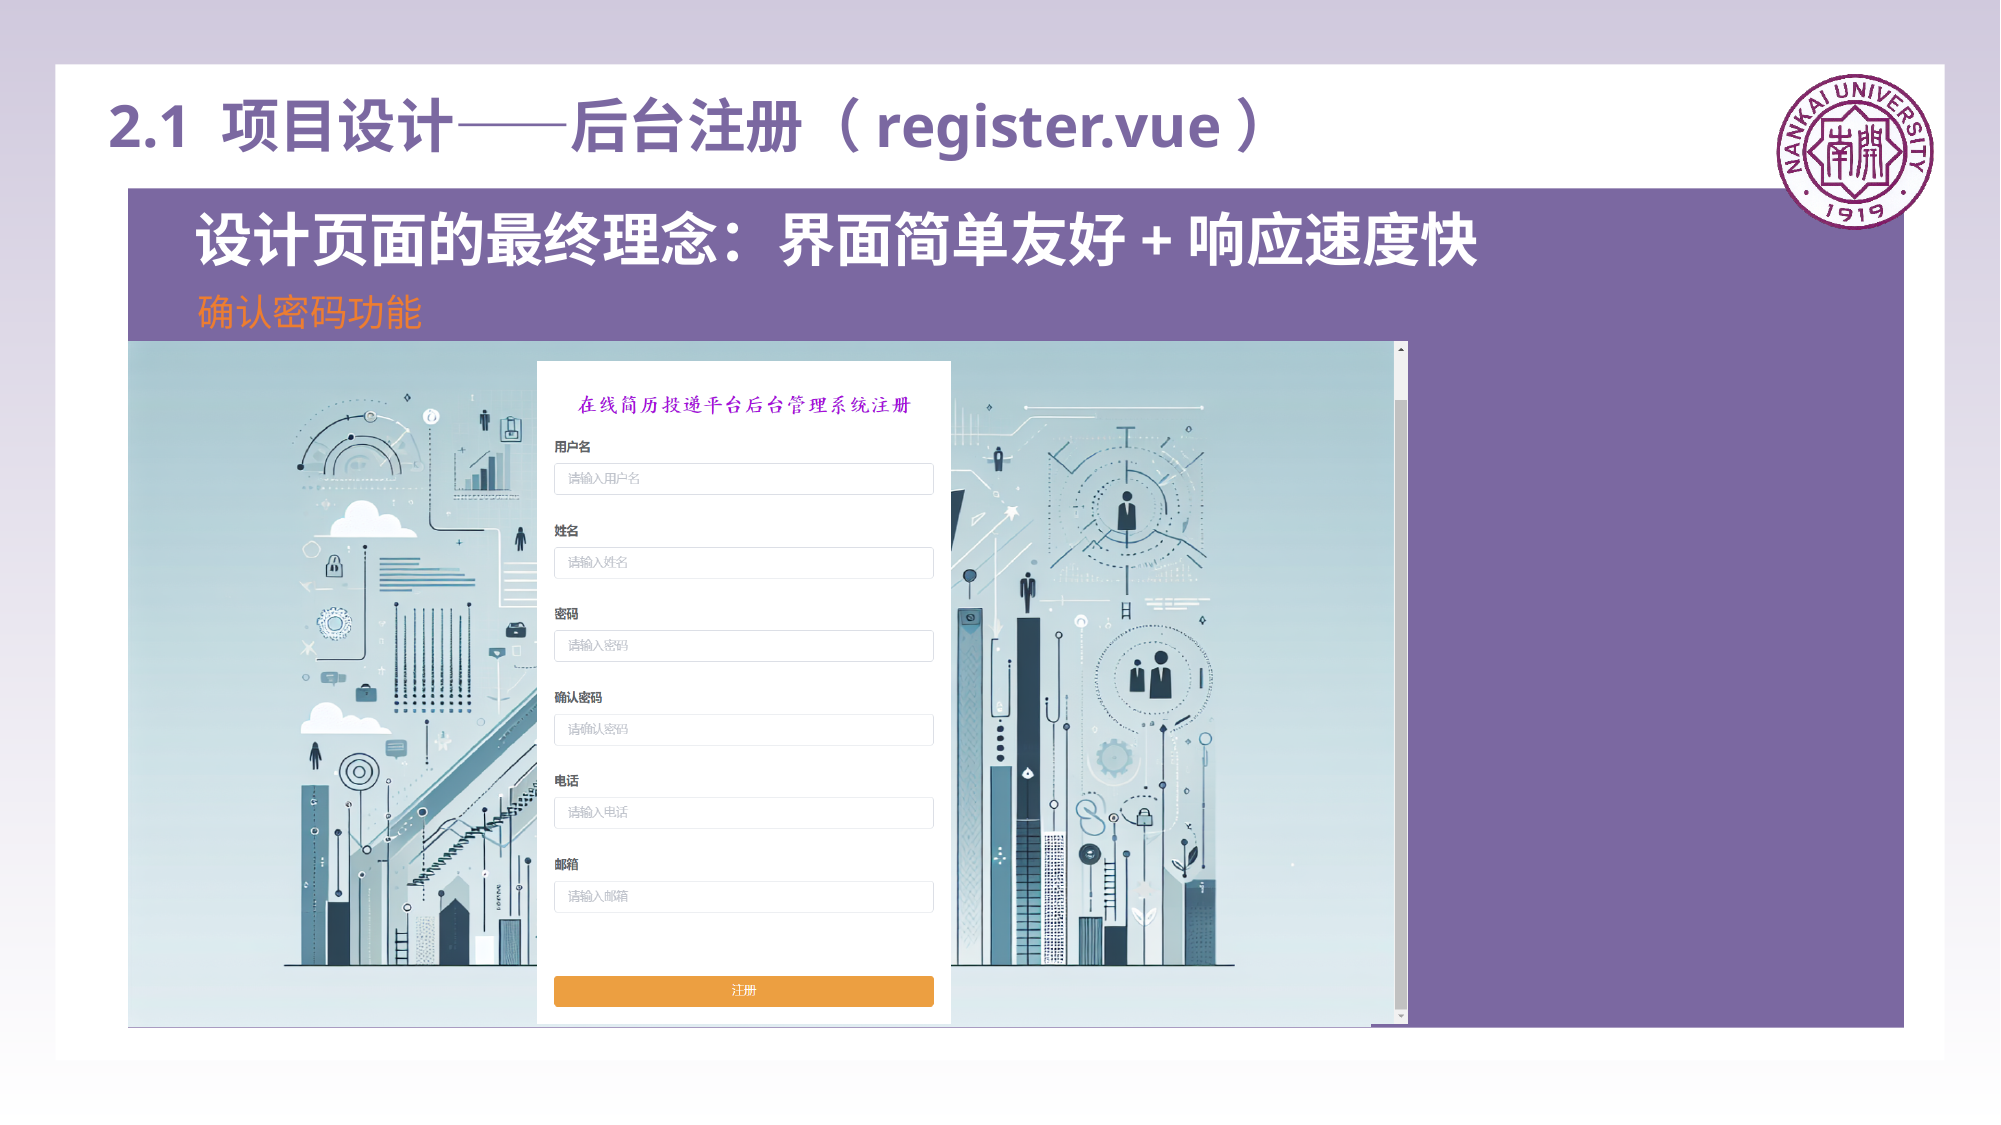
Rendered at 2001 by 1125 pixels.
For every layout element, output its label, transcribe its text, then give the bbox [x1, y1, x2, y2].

text_box [127, 237, 1905, 1029]
picture [1769, 67, 1940, 237]
text_box 设计页面的最终理念：界面简单友好+响应速度快 [179, 196, 1890, 351]
text_box [127, 187, 1769, 341]
picture [127, 341, 1408, 1027]
text_box 确认密码功能 [183, 281, 718, 341]
text_box 2.1 项目设计——后台注册（register.vue） [94, 81, 1649, 167]
